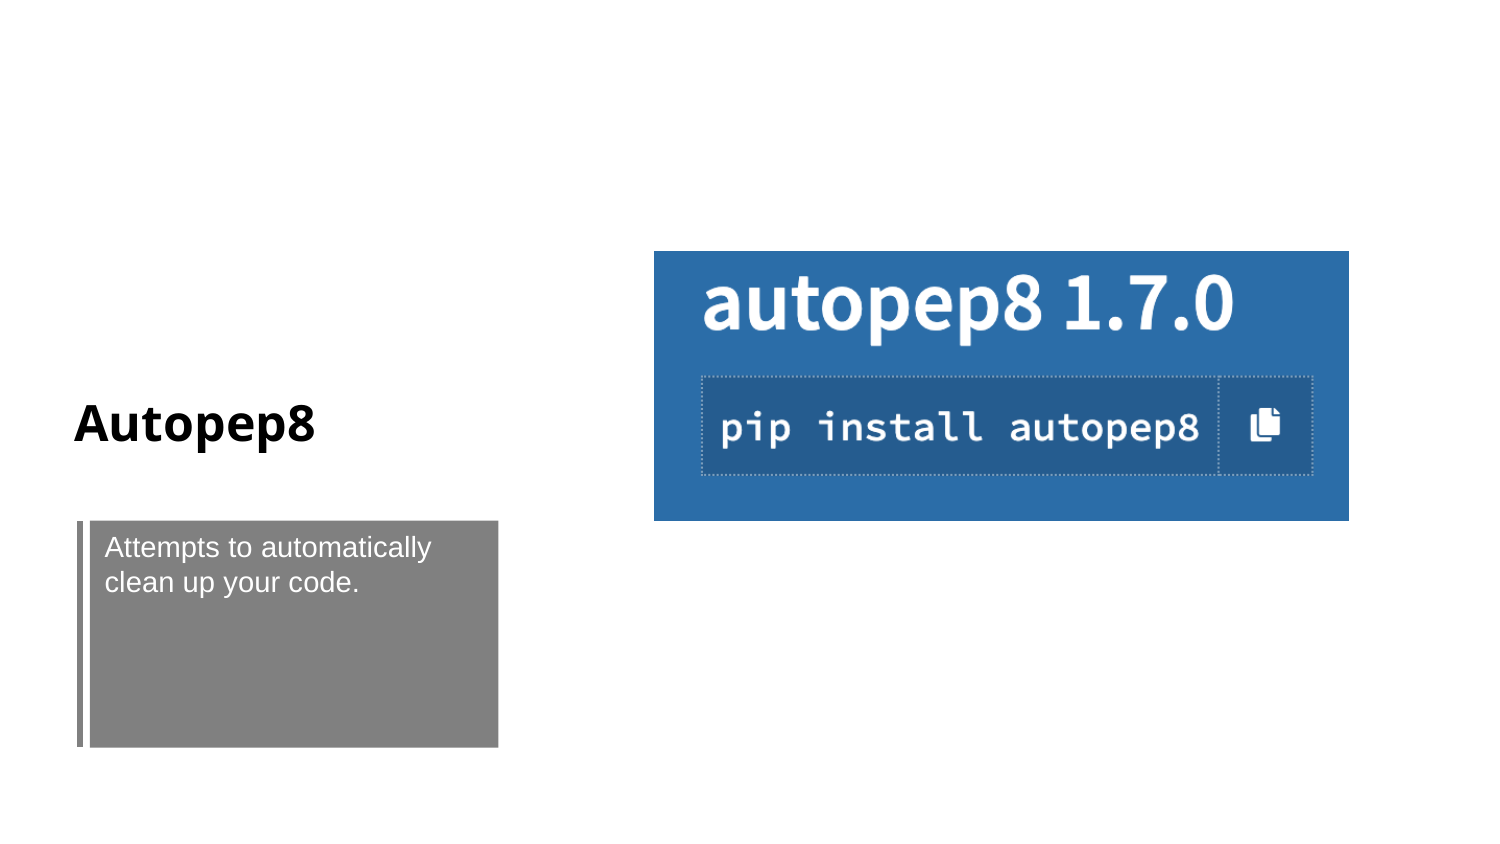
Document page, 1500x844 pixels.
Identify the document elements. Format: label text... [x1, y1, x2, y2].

picture [654, 251, 1349, 521]
text_box Attempts to automatically clean up your code. [88, 518, 500, 750]
list Autopep8 [59, 322, 454, 522]
